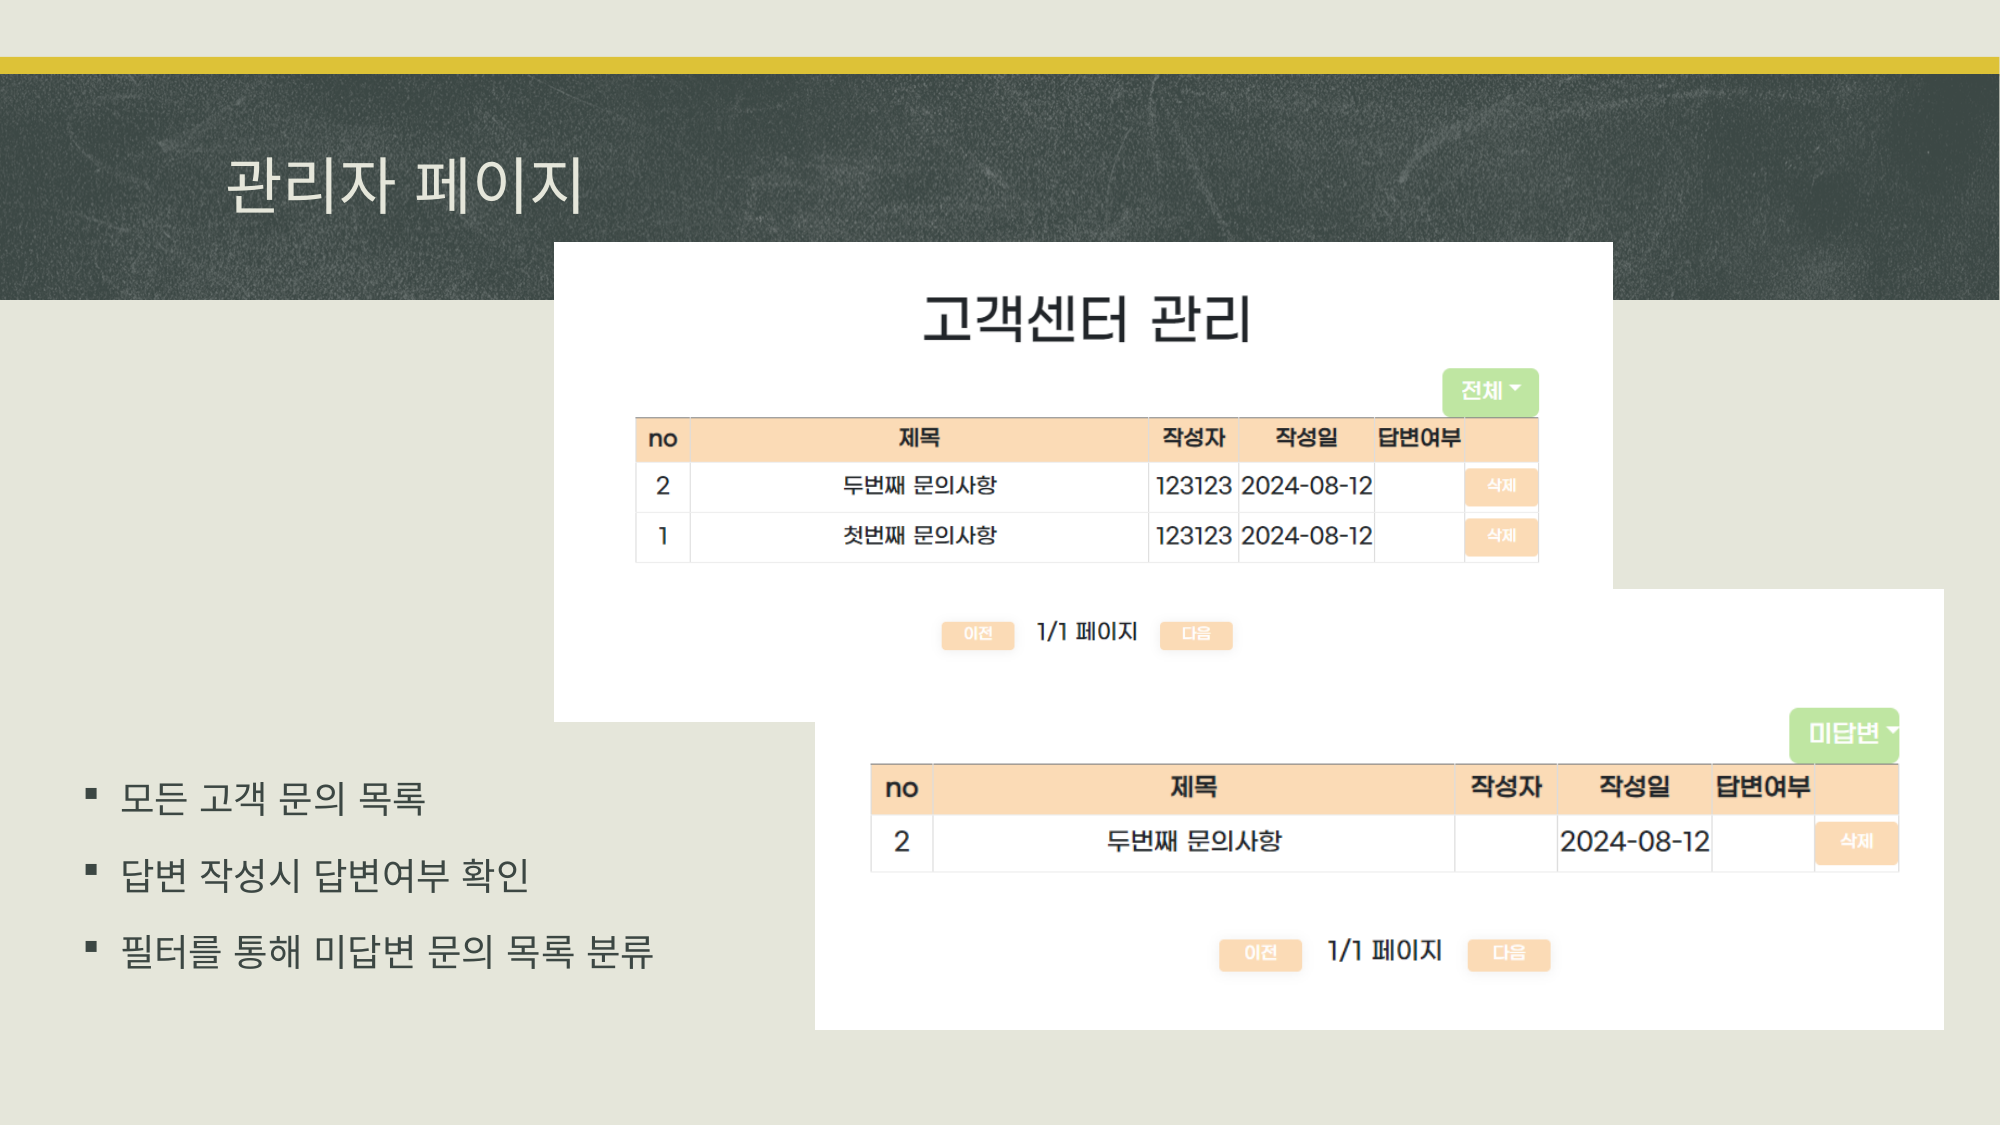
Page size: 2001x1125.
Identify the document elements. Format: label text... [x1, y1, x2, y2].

picture [554, 242, 1944, 1030]
picture [0, 74, 2000, 300]
list 모든 고객 문의 목록 답변 작성시 답변여부 확인 필터를 통해 미답변 문의 목록 분류 [67, 768, 708, 1125]
title 관리자 페이지 [210, 76, 1790, 300]
